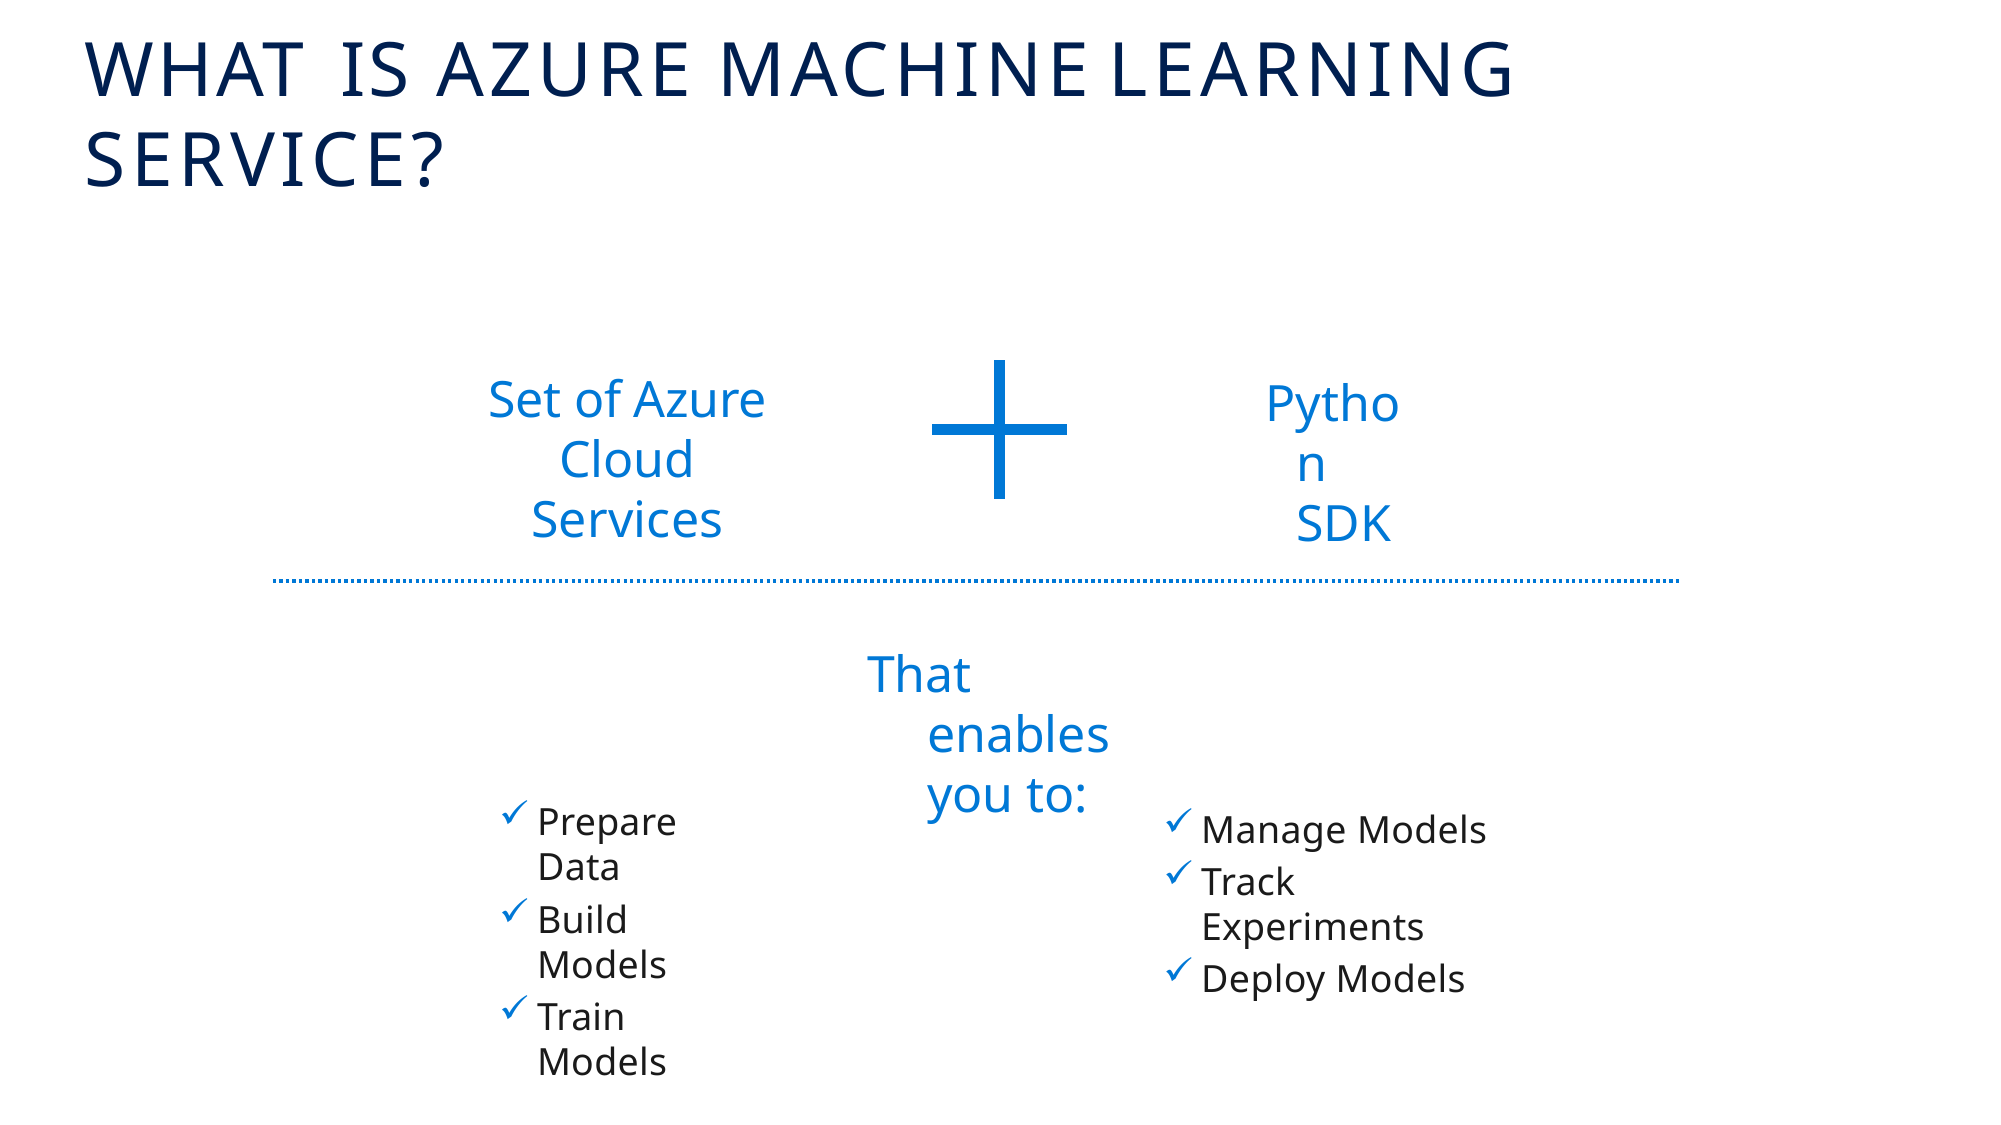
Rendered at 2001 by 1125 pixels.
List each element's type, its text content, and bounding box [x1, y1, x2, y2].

text_box Manage Models Track Experiments Deploy Models [1161, 796, 1510, 1001]
text_box Prepare Data Build Models Train Models [497, 789, 760, 1083]
text_box That enables you to: [864, 640, 1135, 823]
title WHAT IS AZURE MACHINE LEARNING SERVICE? [82, 15, 1872, 206]
text_box Set of Azure Cloud Services [428, 365, 827, 548]
text_box Python SDK [1263, 369, 1414, 552]
